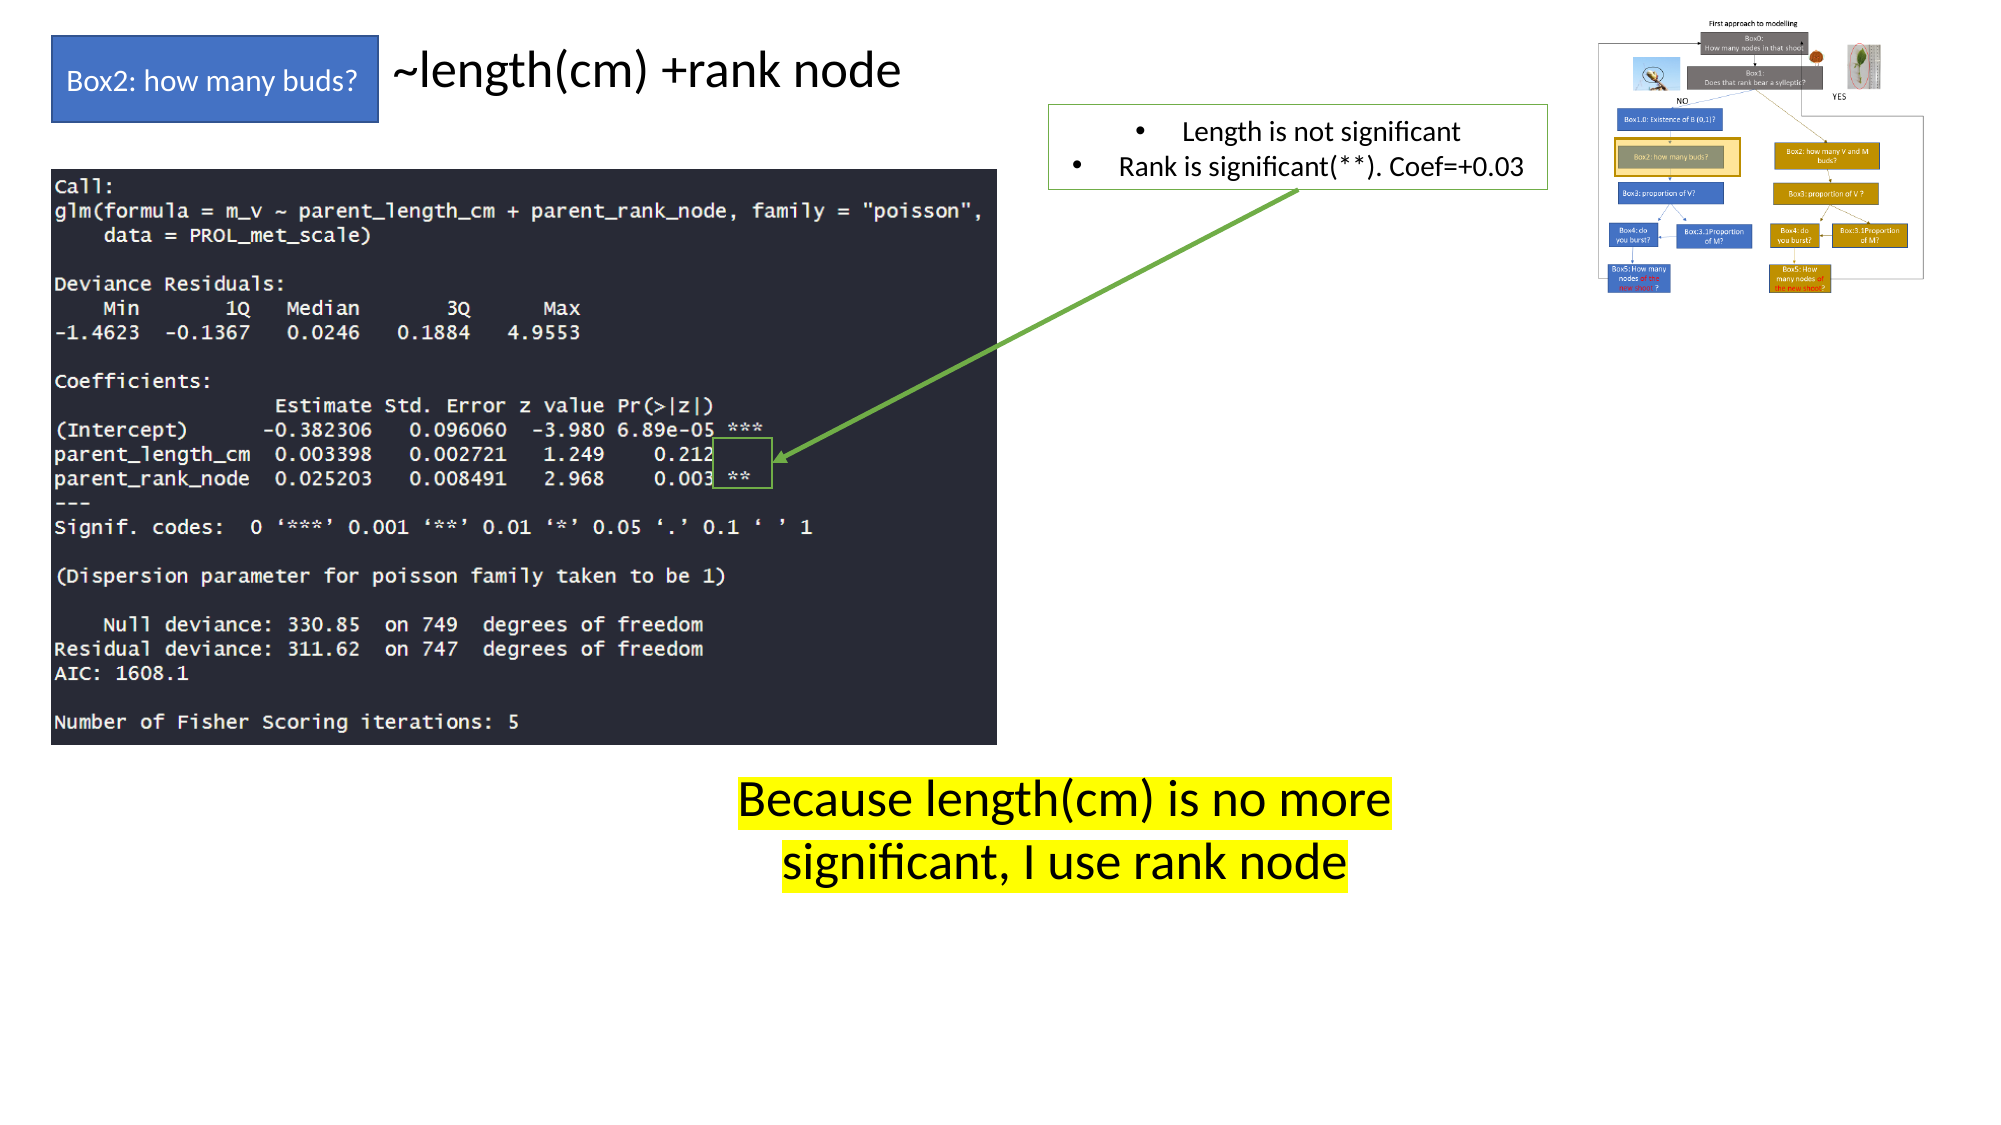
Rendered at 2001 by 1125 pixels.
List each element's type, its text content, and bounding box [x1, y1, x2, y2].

picture [51, 169, 997, 746]
text_box Because length(cm) is no more significant, I use rank node [703, 756, 1427, 898]
picture [1567, 13, 1949, 299]
text_box ~length(cm) +rank node [378, 27, 1029, 106]
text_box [772, 190, 1299, 464]
text_box Box2: how many buds? [51, 35, 379, 123]
text_box Length is not significant Rank is significant(**). Coef=+0.03 [1048, 104, 1548, 190]
